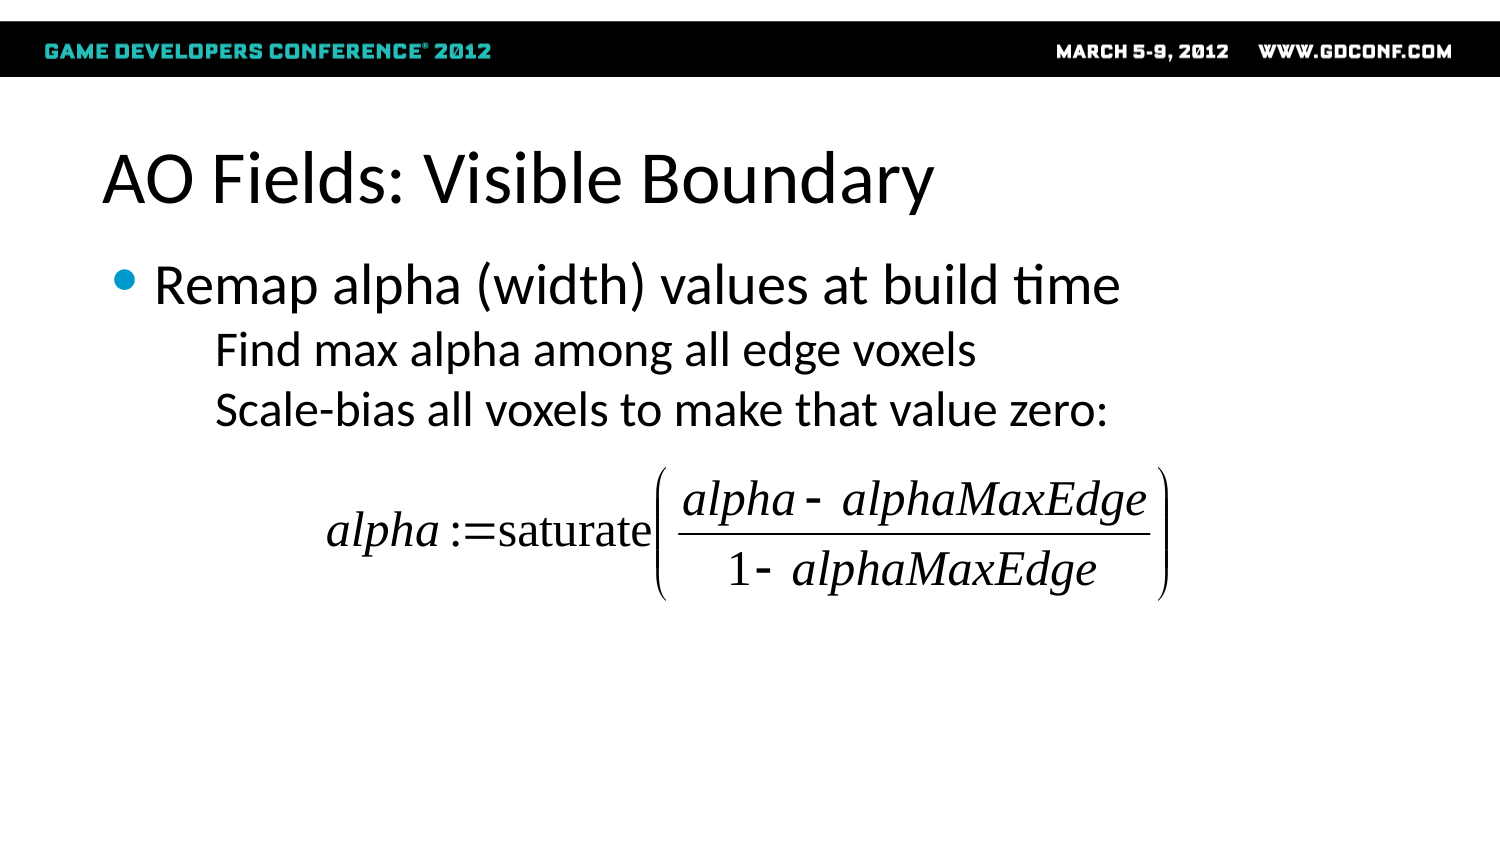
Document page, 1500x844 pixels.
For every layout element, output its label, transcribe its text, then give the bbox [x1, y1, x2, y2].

list Remap alpha (width) values at build time Find max alpha among all edge voxels Scale-bias all voxels to make that value zero: [87, 246, 1413, 698]
picture [0, 0, 1500, 77]
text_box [317, 458, 1183, 610]
title AO Fields: Visible Boundary [87, 109, 1413, 238]
